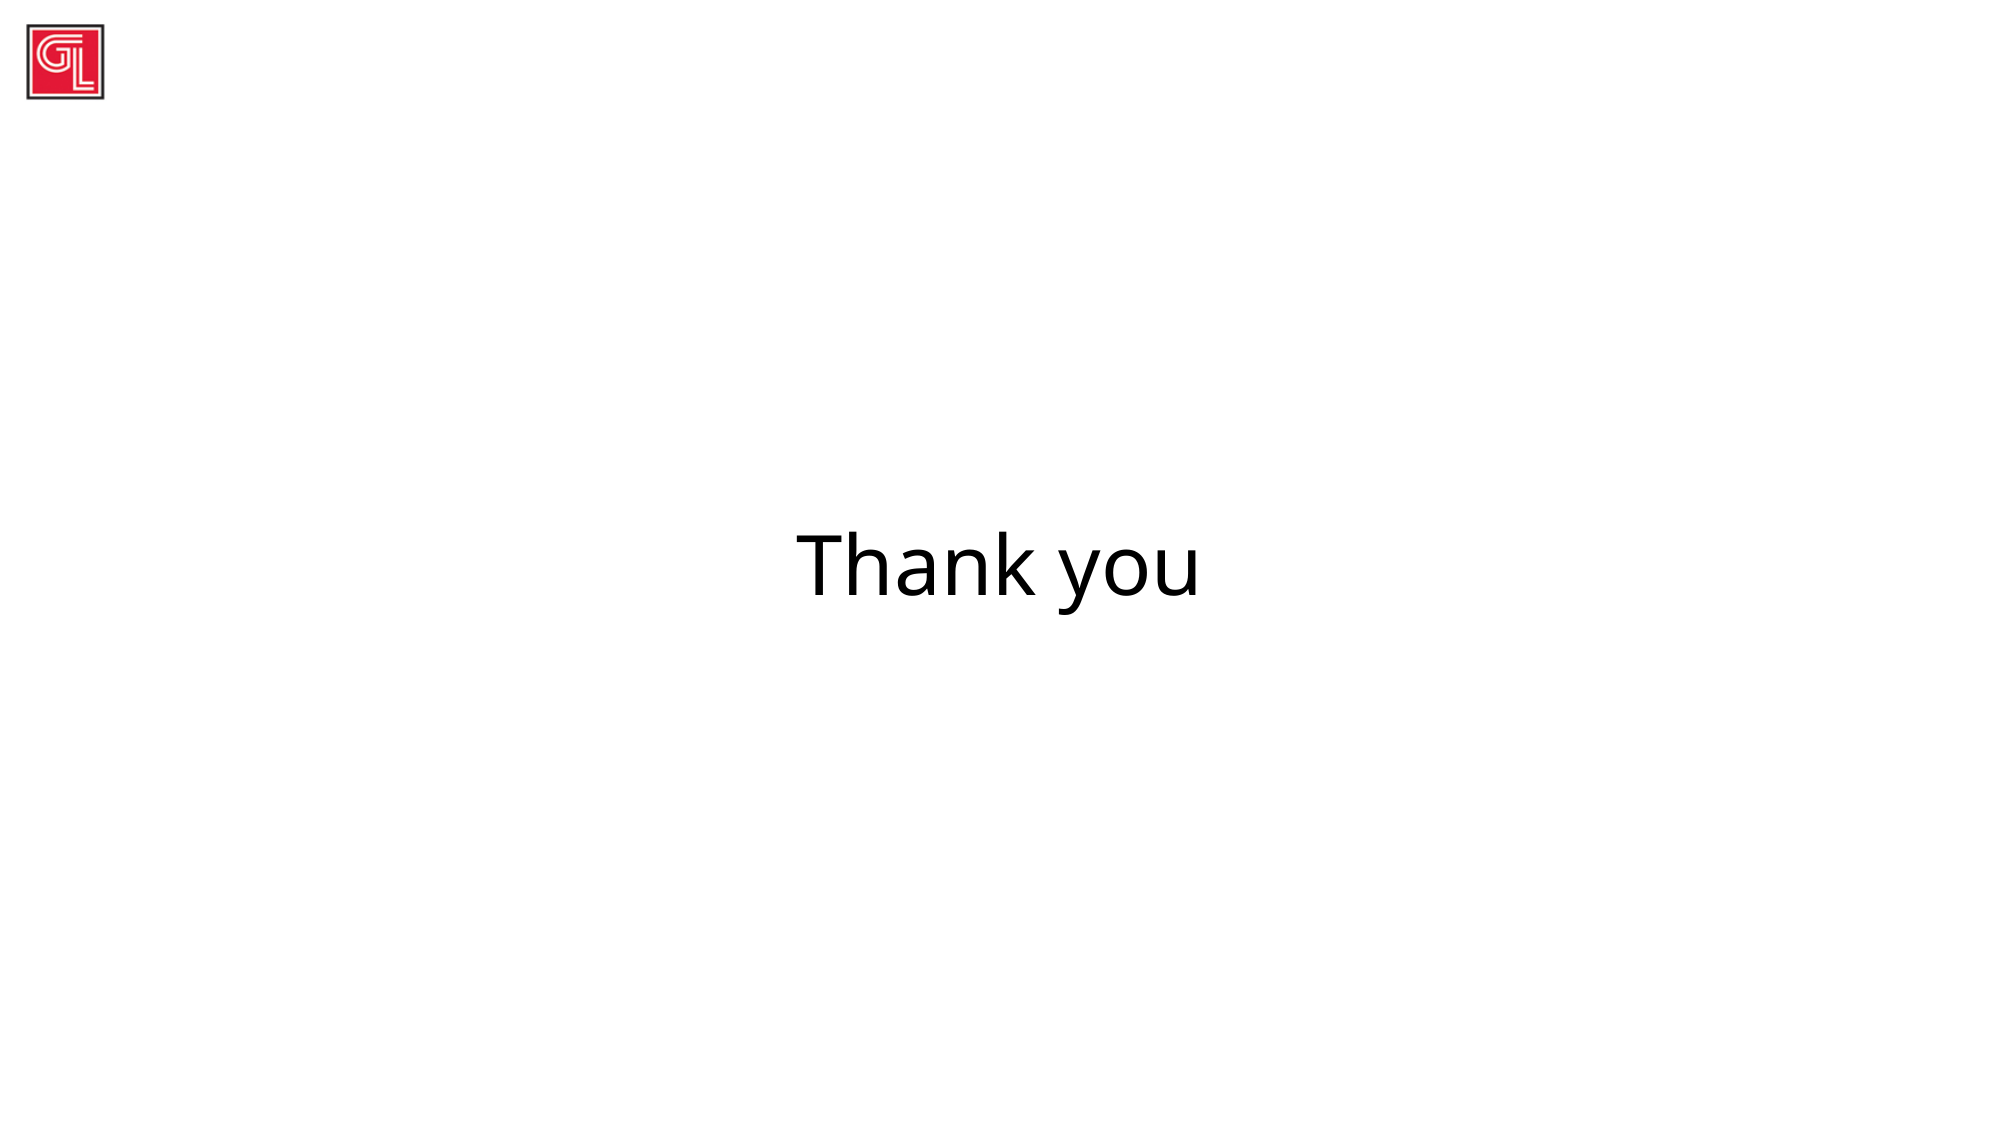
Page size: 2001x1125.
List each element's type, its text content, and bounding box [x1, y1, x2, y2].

picture [24, 23, 107, 103]
text_box Thank you [781, 504, 1219, 620]
